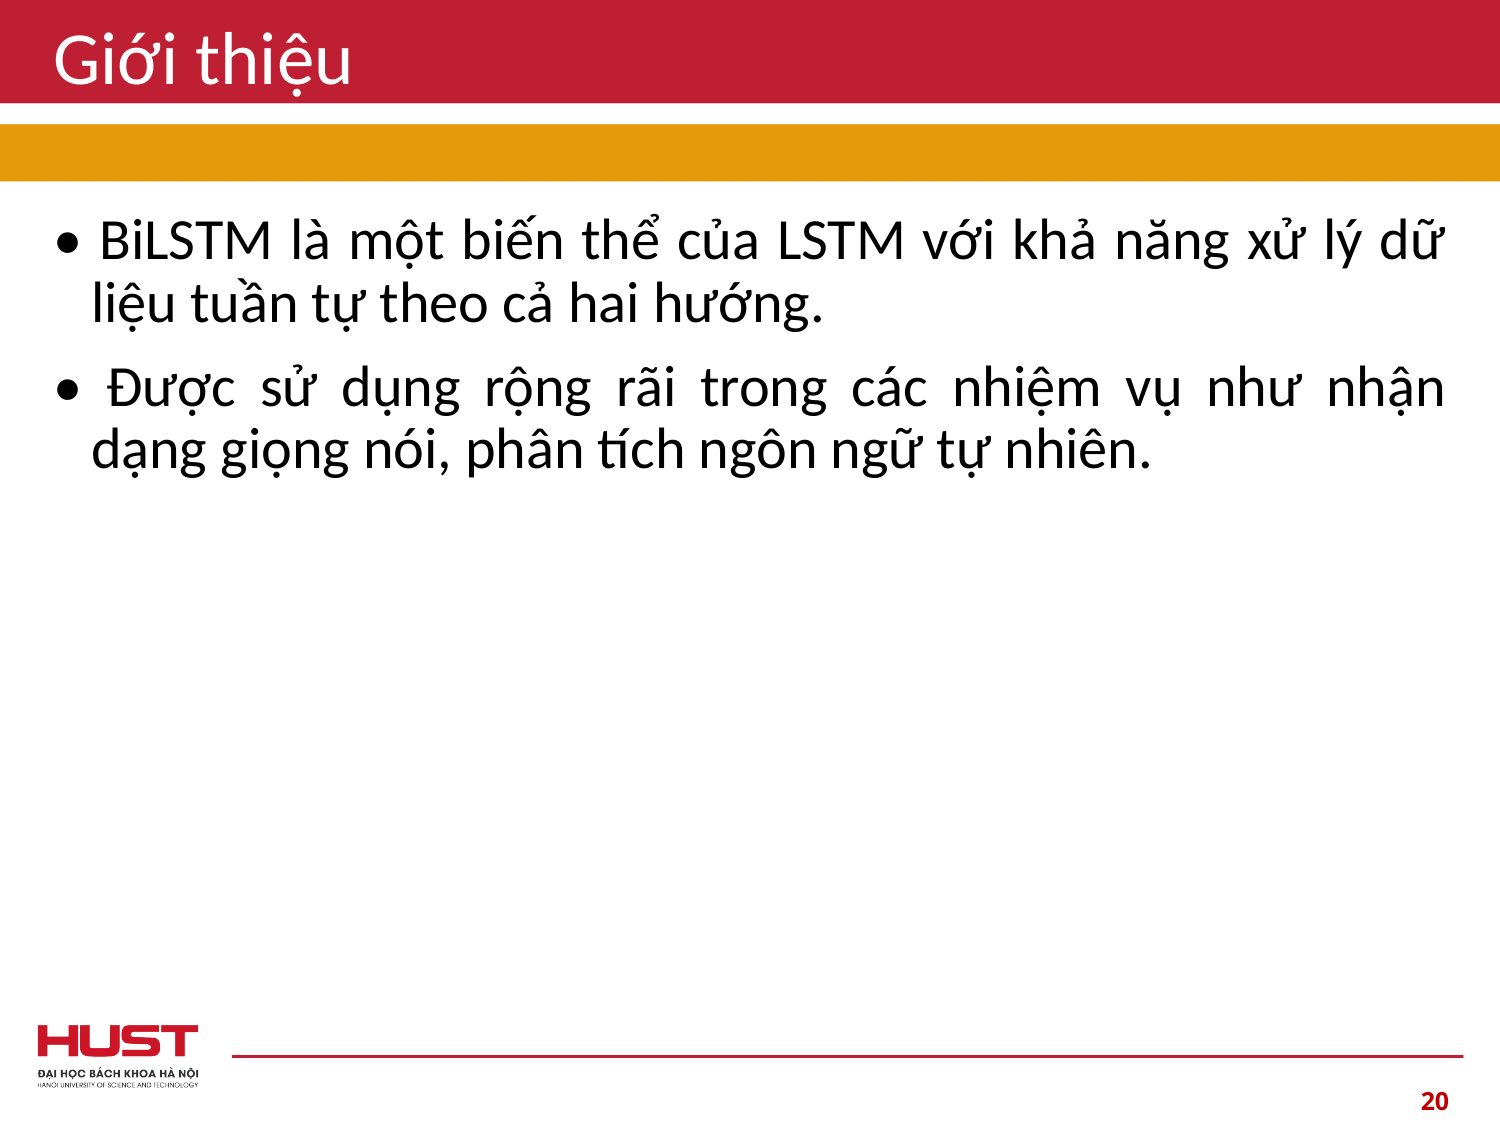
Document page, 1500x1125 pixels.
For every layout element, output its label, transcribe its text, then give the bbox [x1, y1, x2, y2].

picture [0, 0, 1500, 1125]
list • BiLSTM là một biến thể của LSTM với khả năng xử lý dữ liệu tuần tự theo cả hai hướng. • Được sử dụng rộng rãi trong các nhiệm vụ như nhận dạng giọng nói, phân tích ngôn ngữ tự nhiên. [38, 201, 1462, 1000]
title Giới thiệu [38, 12, 1462, 87]
slide_number 20 [1126, 1078, 1464, 1125]
